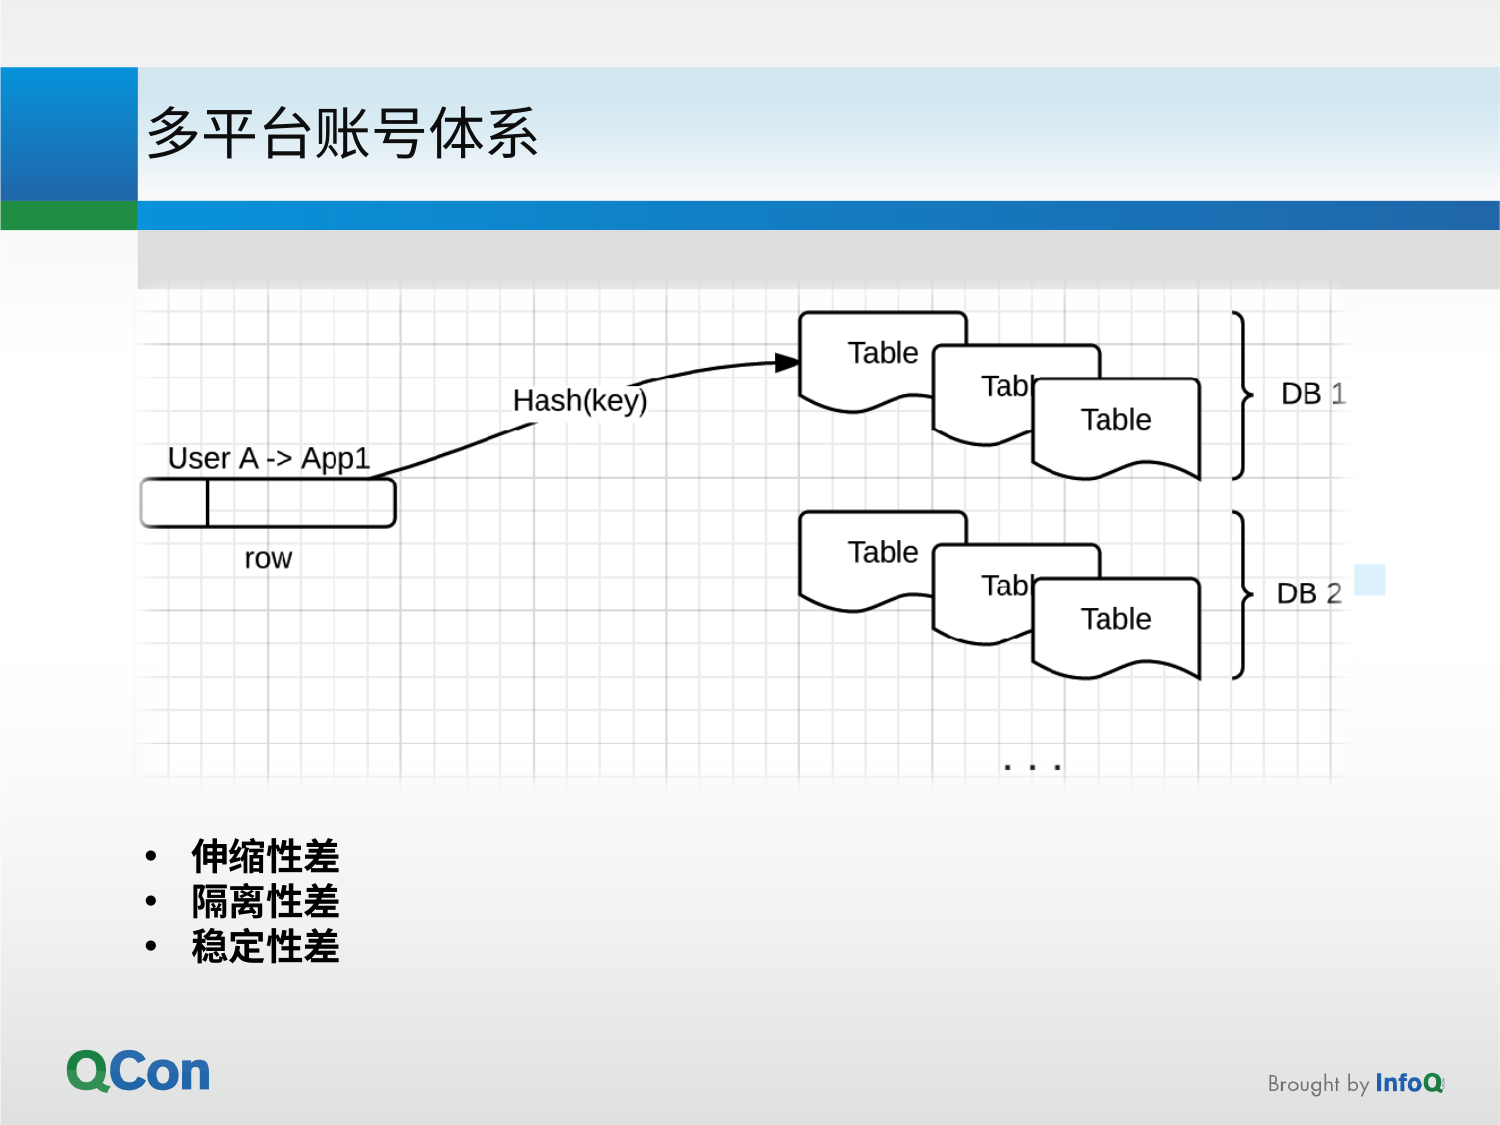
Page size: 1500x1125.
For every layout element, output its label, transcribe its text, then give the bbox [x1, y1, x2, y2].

text_box 伸缩性差 隔离性差 稳定性差 [129, 825, 642, 976]
picture [0, 0, 1500, 1125]
text_box 多平台账号体系 [129, 90, 895, 174]
